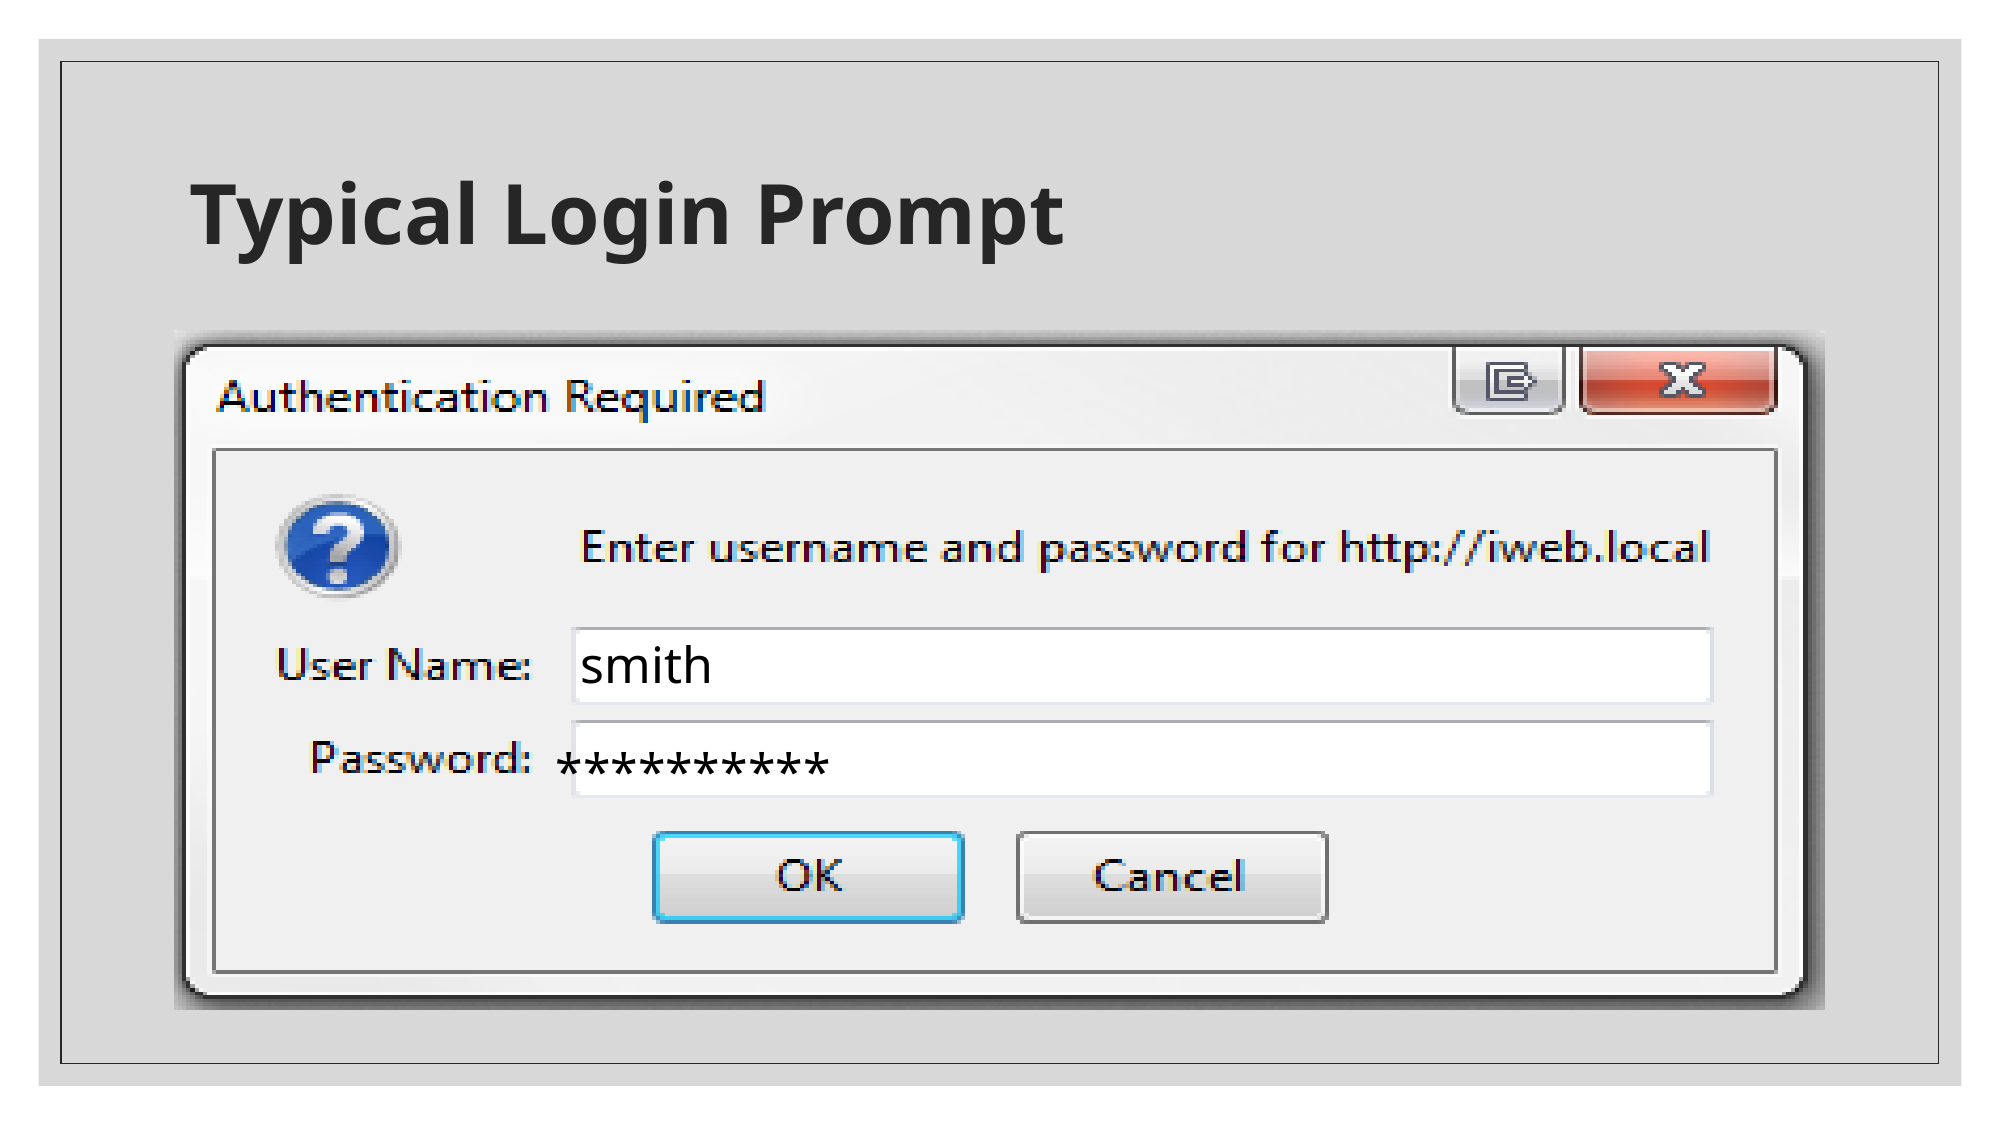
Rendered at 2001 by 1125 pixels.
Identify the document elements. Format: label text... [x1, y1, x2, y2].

picture [174, 330, 1825, 1010]
title Typical Login Prompt [174, 105, 1825, 328]
